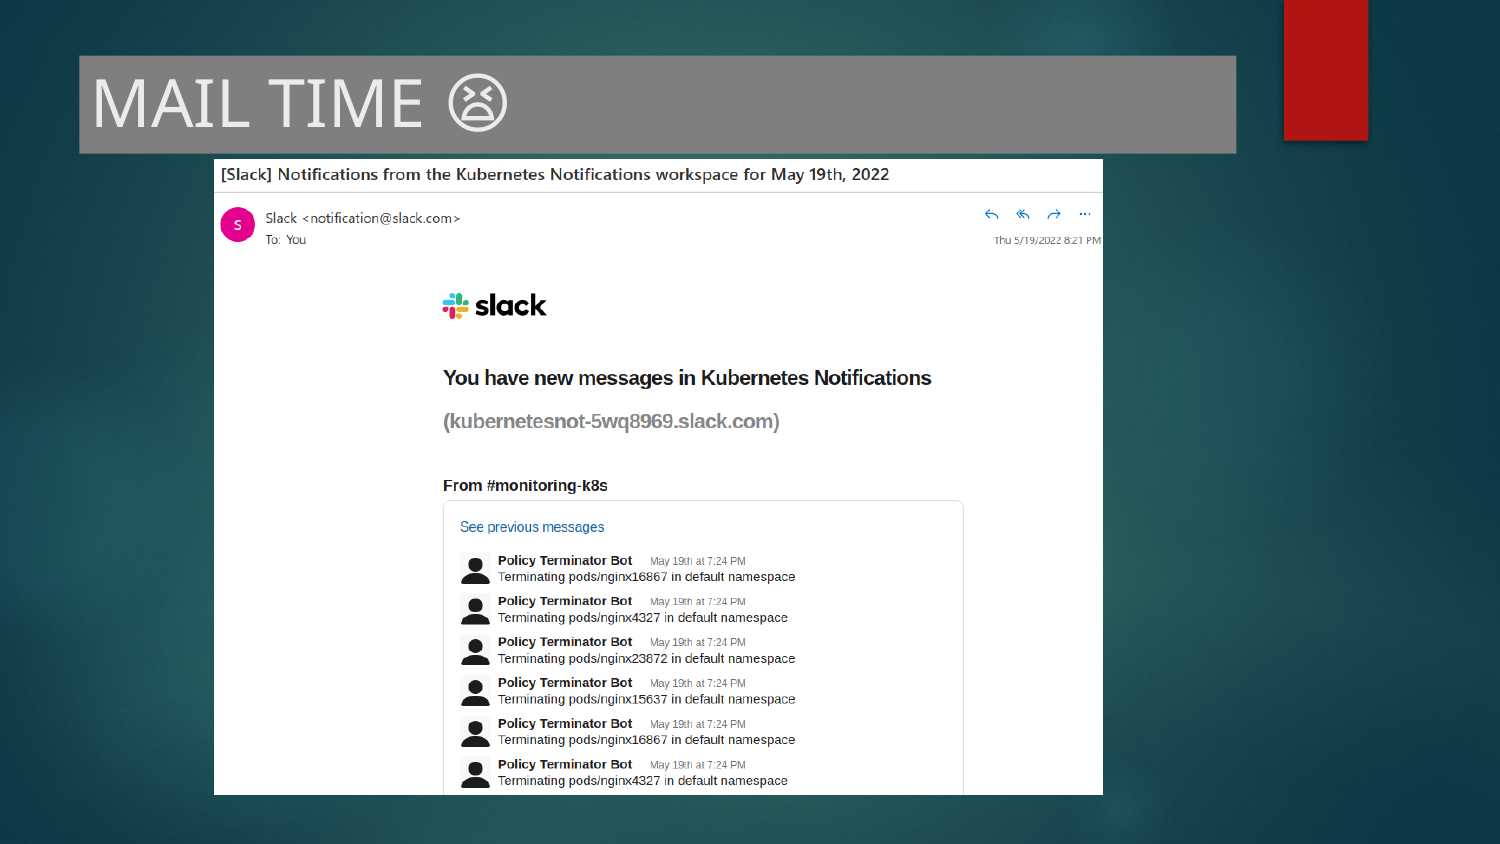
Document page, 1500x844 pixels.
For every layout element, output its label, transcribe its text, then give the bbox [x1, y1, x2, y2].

title MAIL TIME 📨😫🥴 [79, 55, 1237, 154]
picture [0, 0, 1500, 844]
